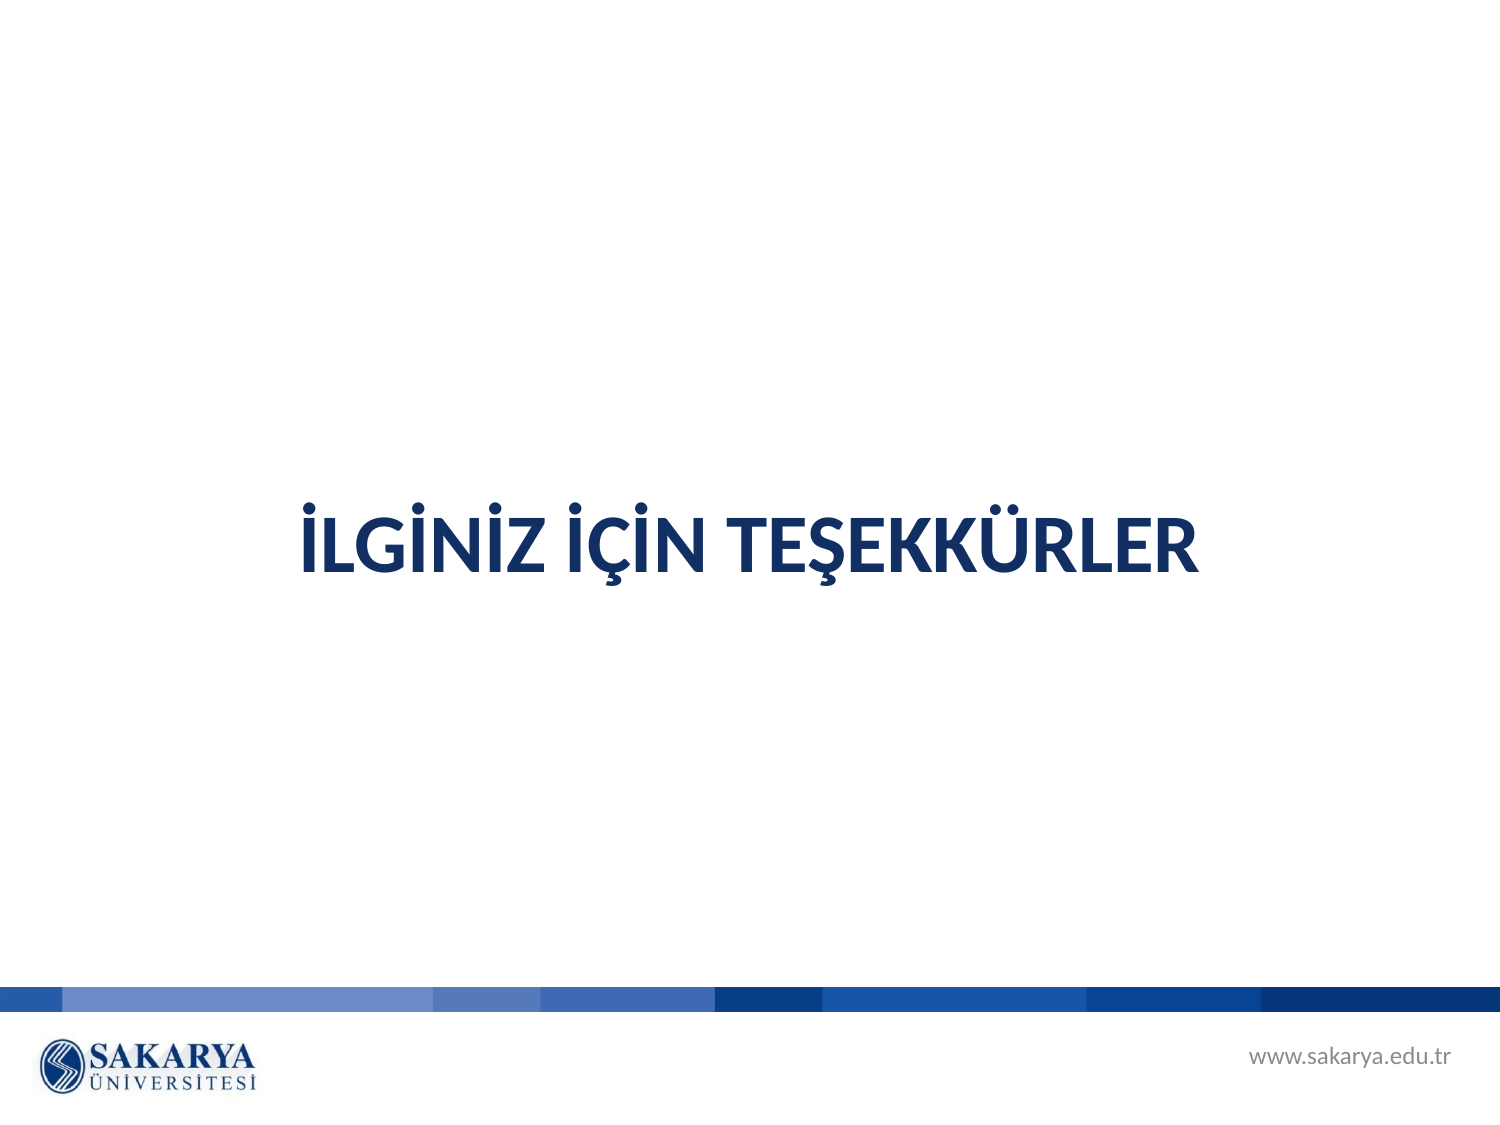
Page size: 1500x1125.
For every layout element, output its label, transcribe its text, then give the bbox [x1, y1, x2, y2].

text_box www.sakarya.edu.tr [1234, 1031, 1500, 1089]
picture [31, 1031, 266, 1104]
picture [0, 987, 1500, 1012]
title İLGİNİZ İÇİN TEŞEKKÜRLER [75, 457, 1425, 622]
